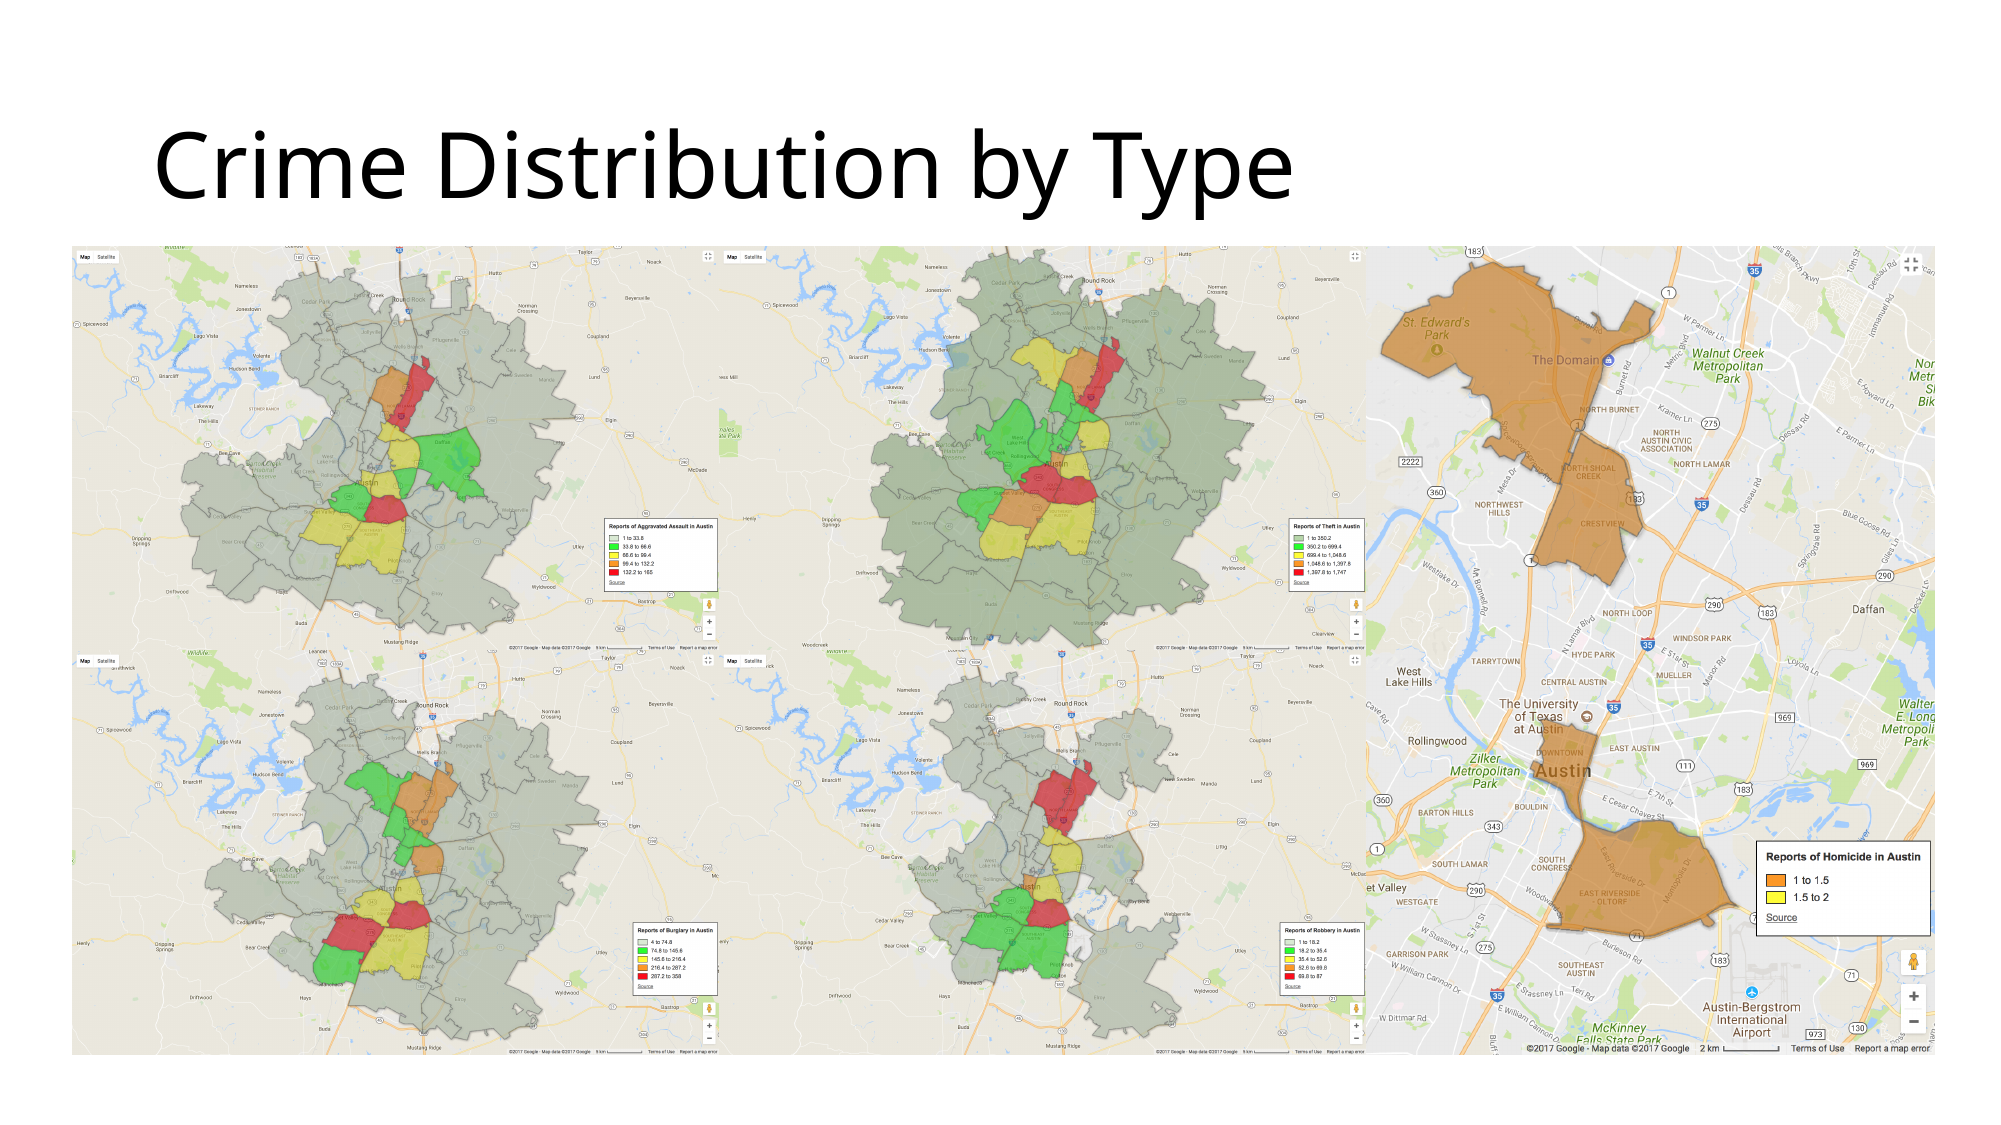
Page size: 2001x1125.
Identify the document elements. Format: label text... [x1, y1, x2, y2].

title Crime Distribution by Type [137, 59, 1863, 245]
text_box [72, 245, 1935, 1055]
